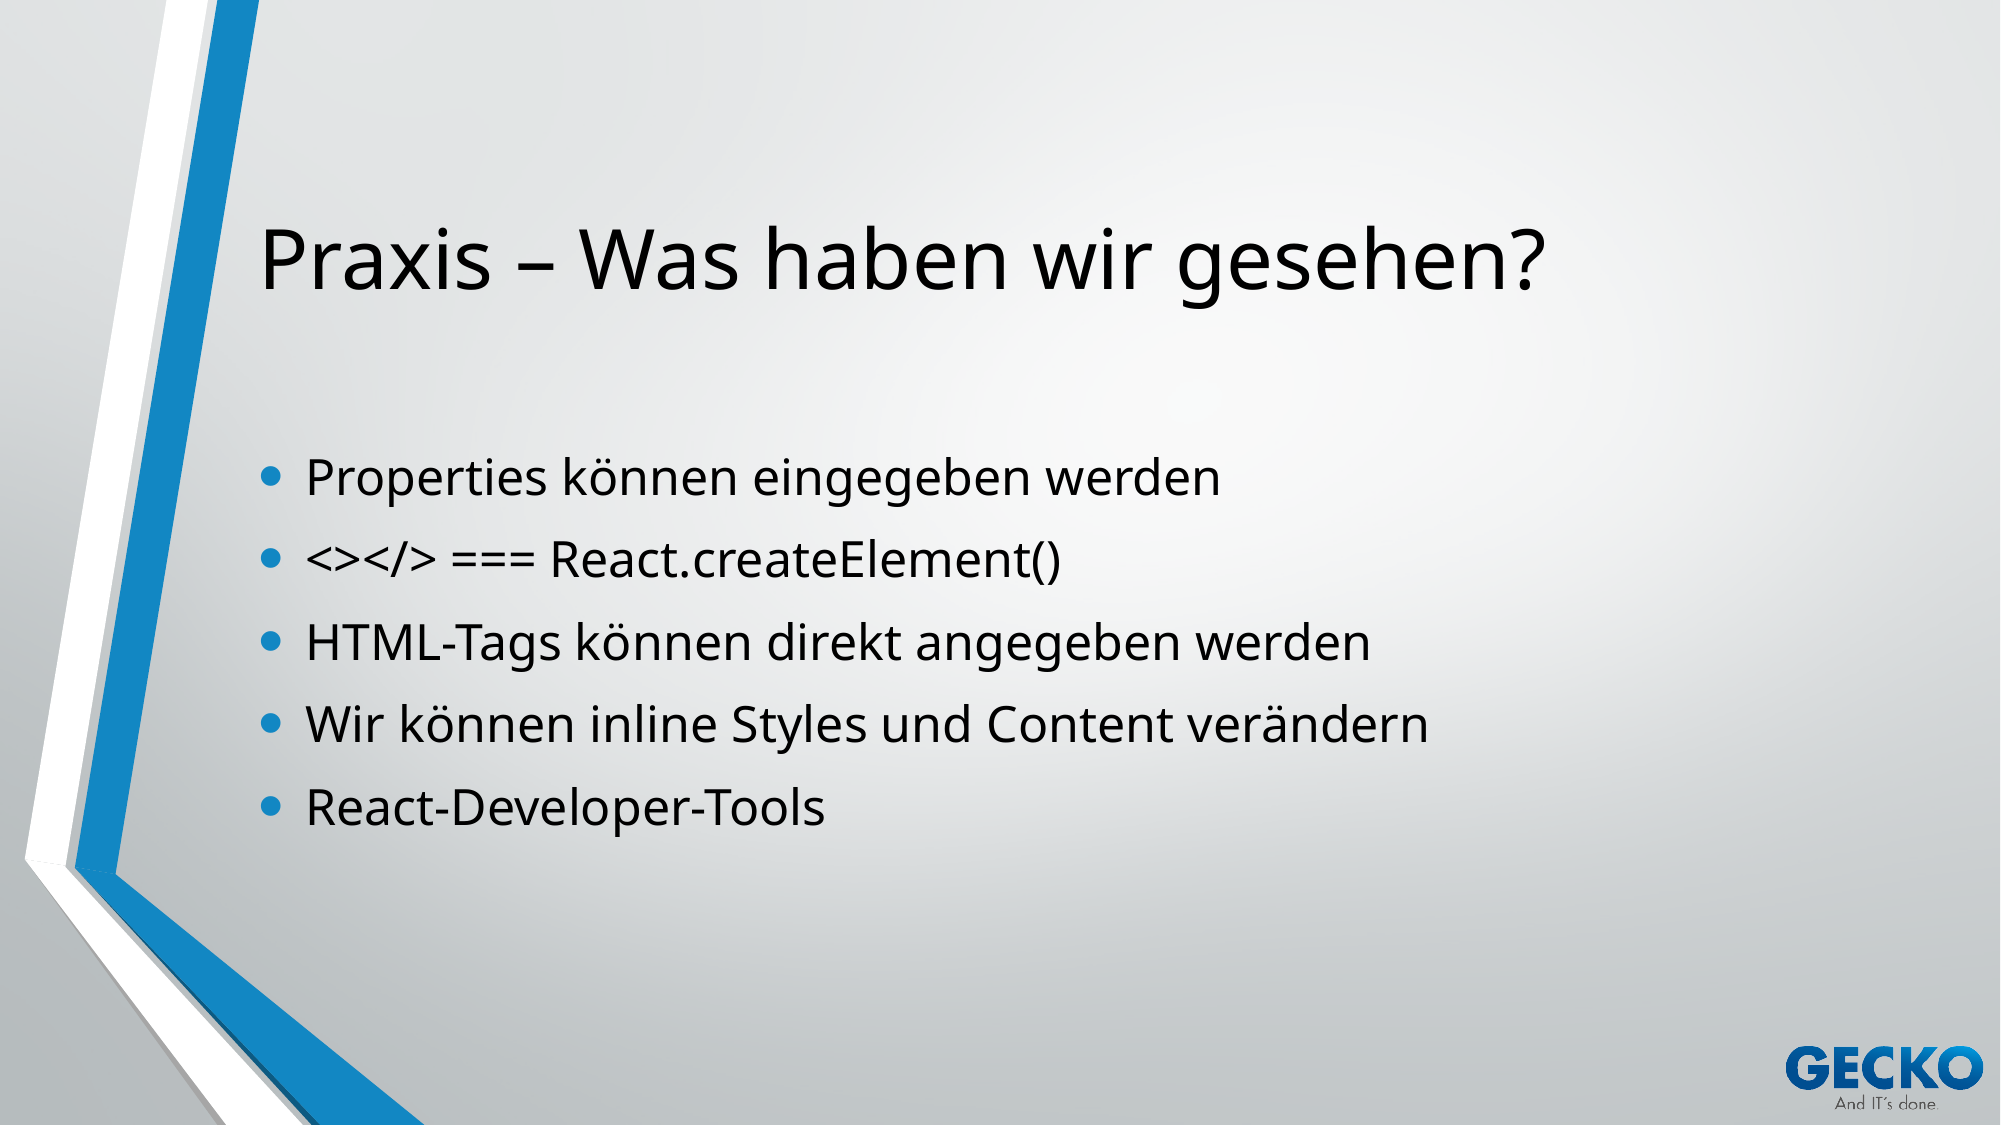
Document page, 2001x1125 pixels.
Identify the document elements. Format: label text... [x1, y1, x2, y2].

title Praxis – Was haben wir gesehen? [243, 112, 1887, 400]
picture [1768, 1031, 2000, 1124]
list Properties können eingegeben werden <></> === React.createElement() HTML-Tags können direkt angegeben werden Wir können inline Styles und Content verändern React-Developer-Tools [243, 437, 1887, 950]
